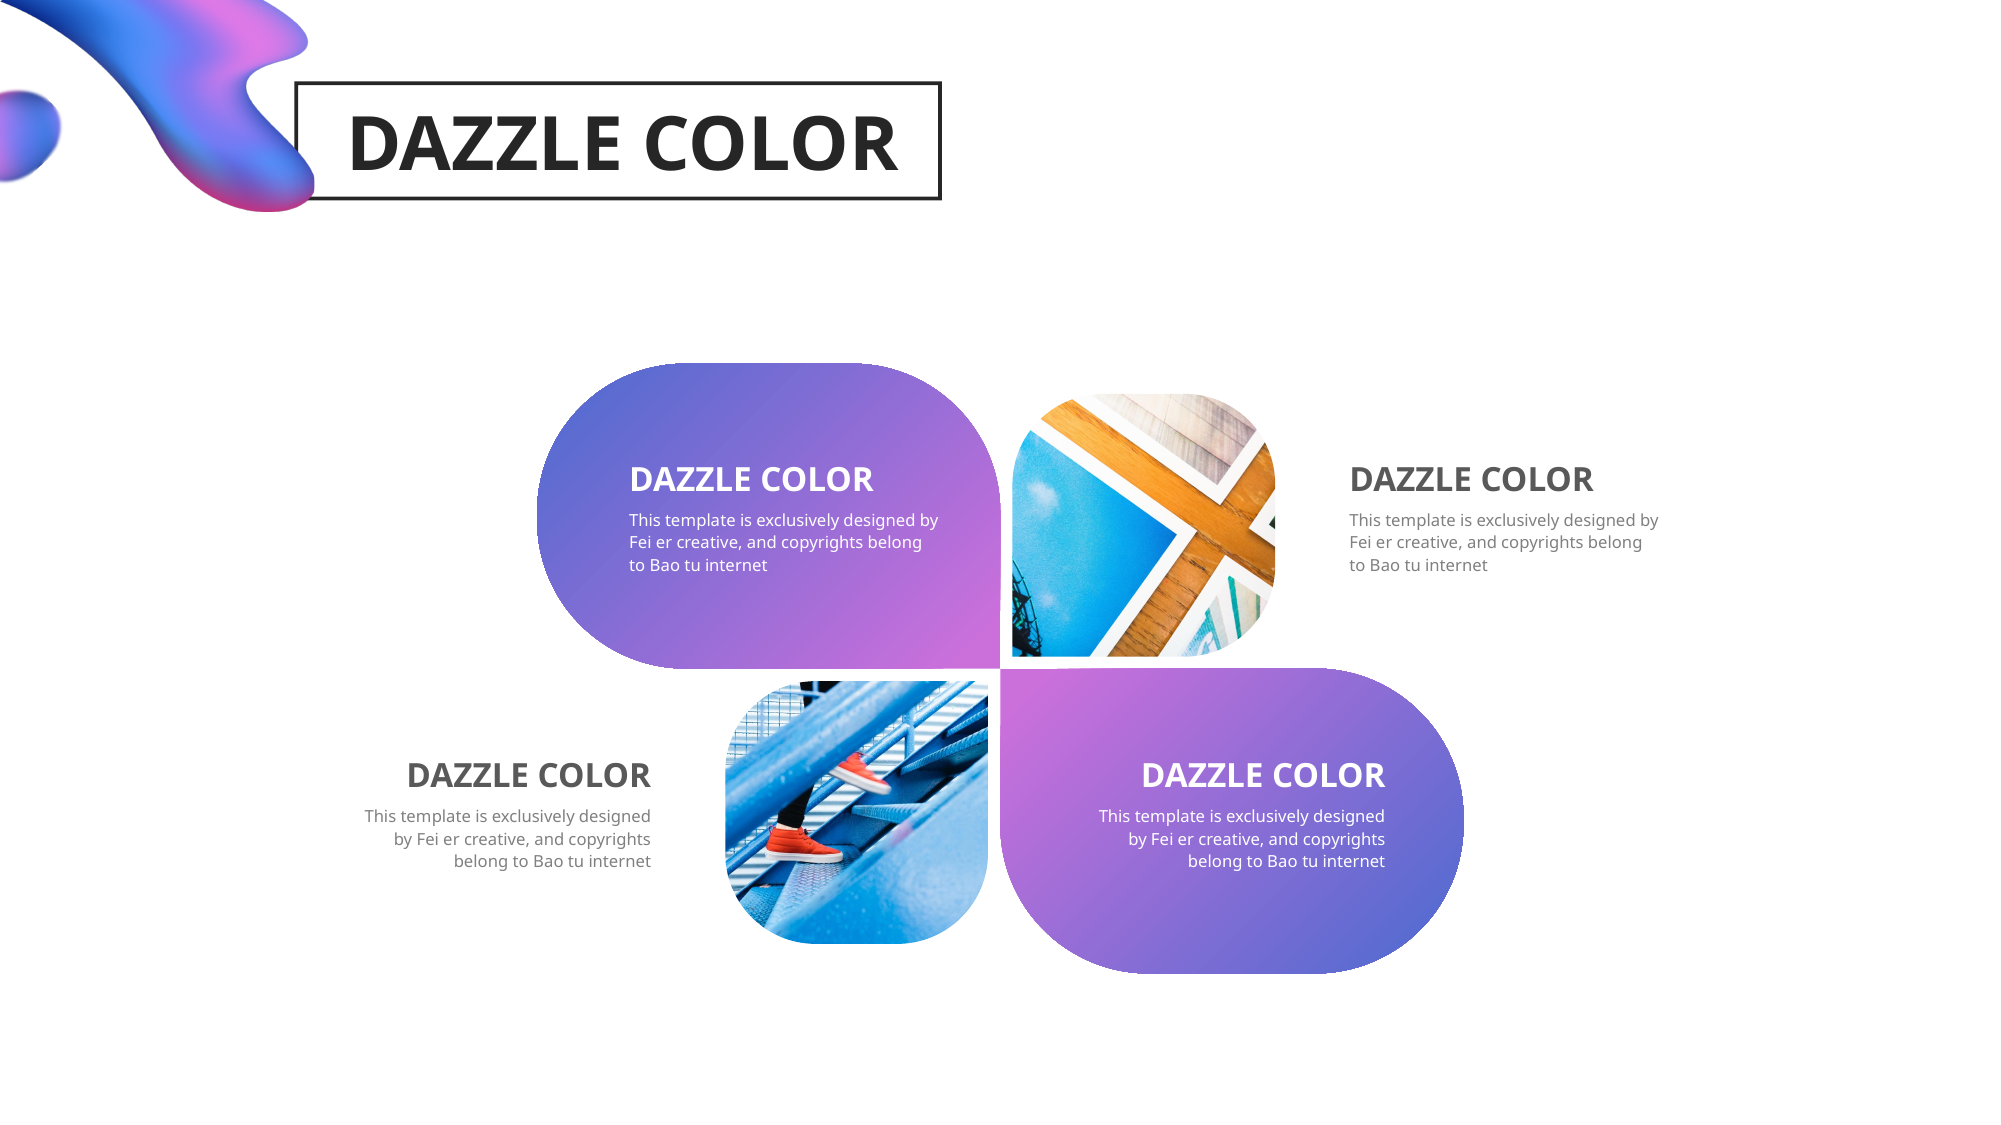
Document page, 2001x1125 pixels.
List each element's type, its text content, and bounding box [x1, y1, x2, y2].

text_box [1464, 450, 1675, 582]
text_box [329, 747, 537, 878]
text_box [315, 80, 943, 202]
picture [0, 0, 315, 263]
text_box DAZZLE COLOR [331, 87, 914, 193]
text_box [537, 363, 1464, 974]
